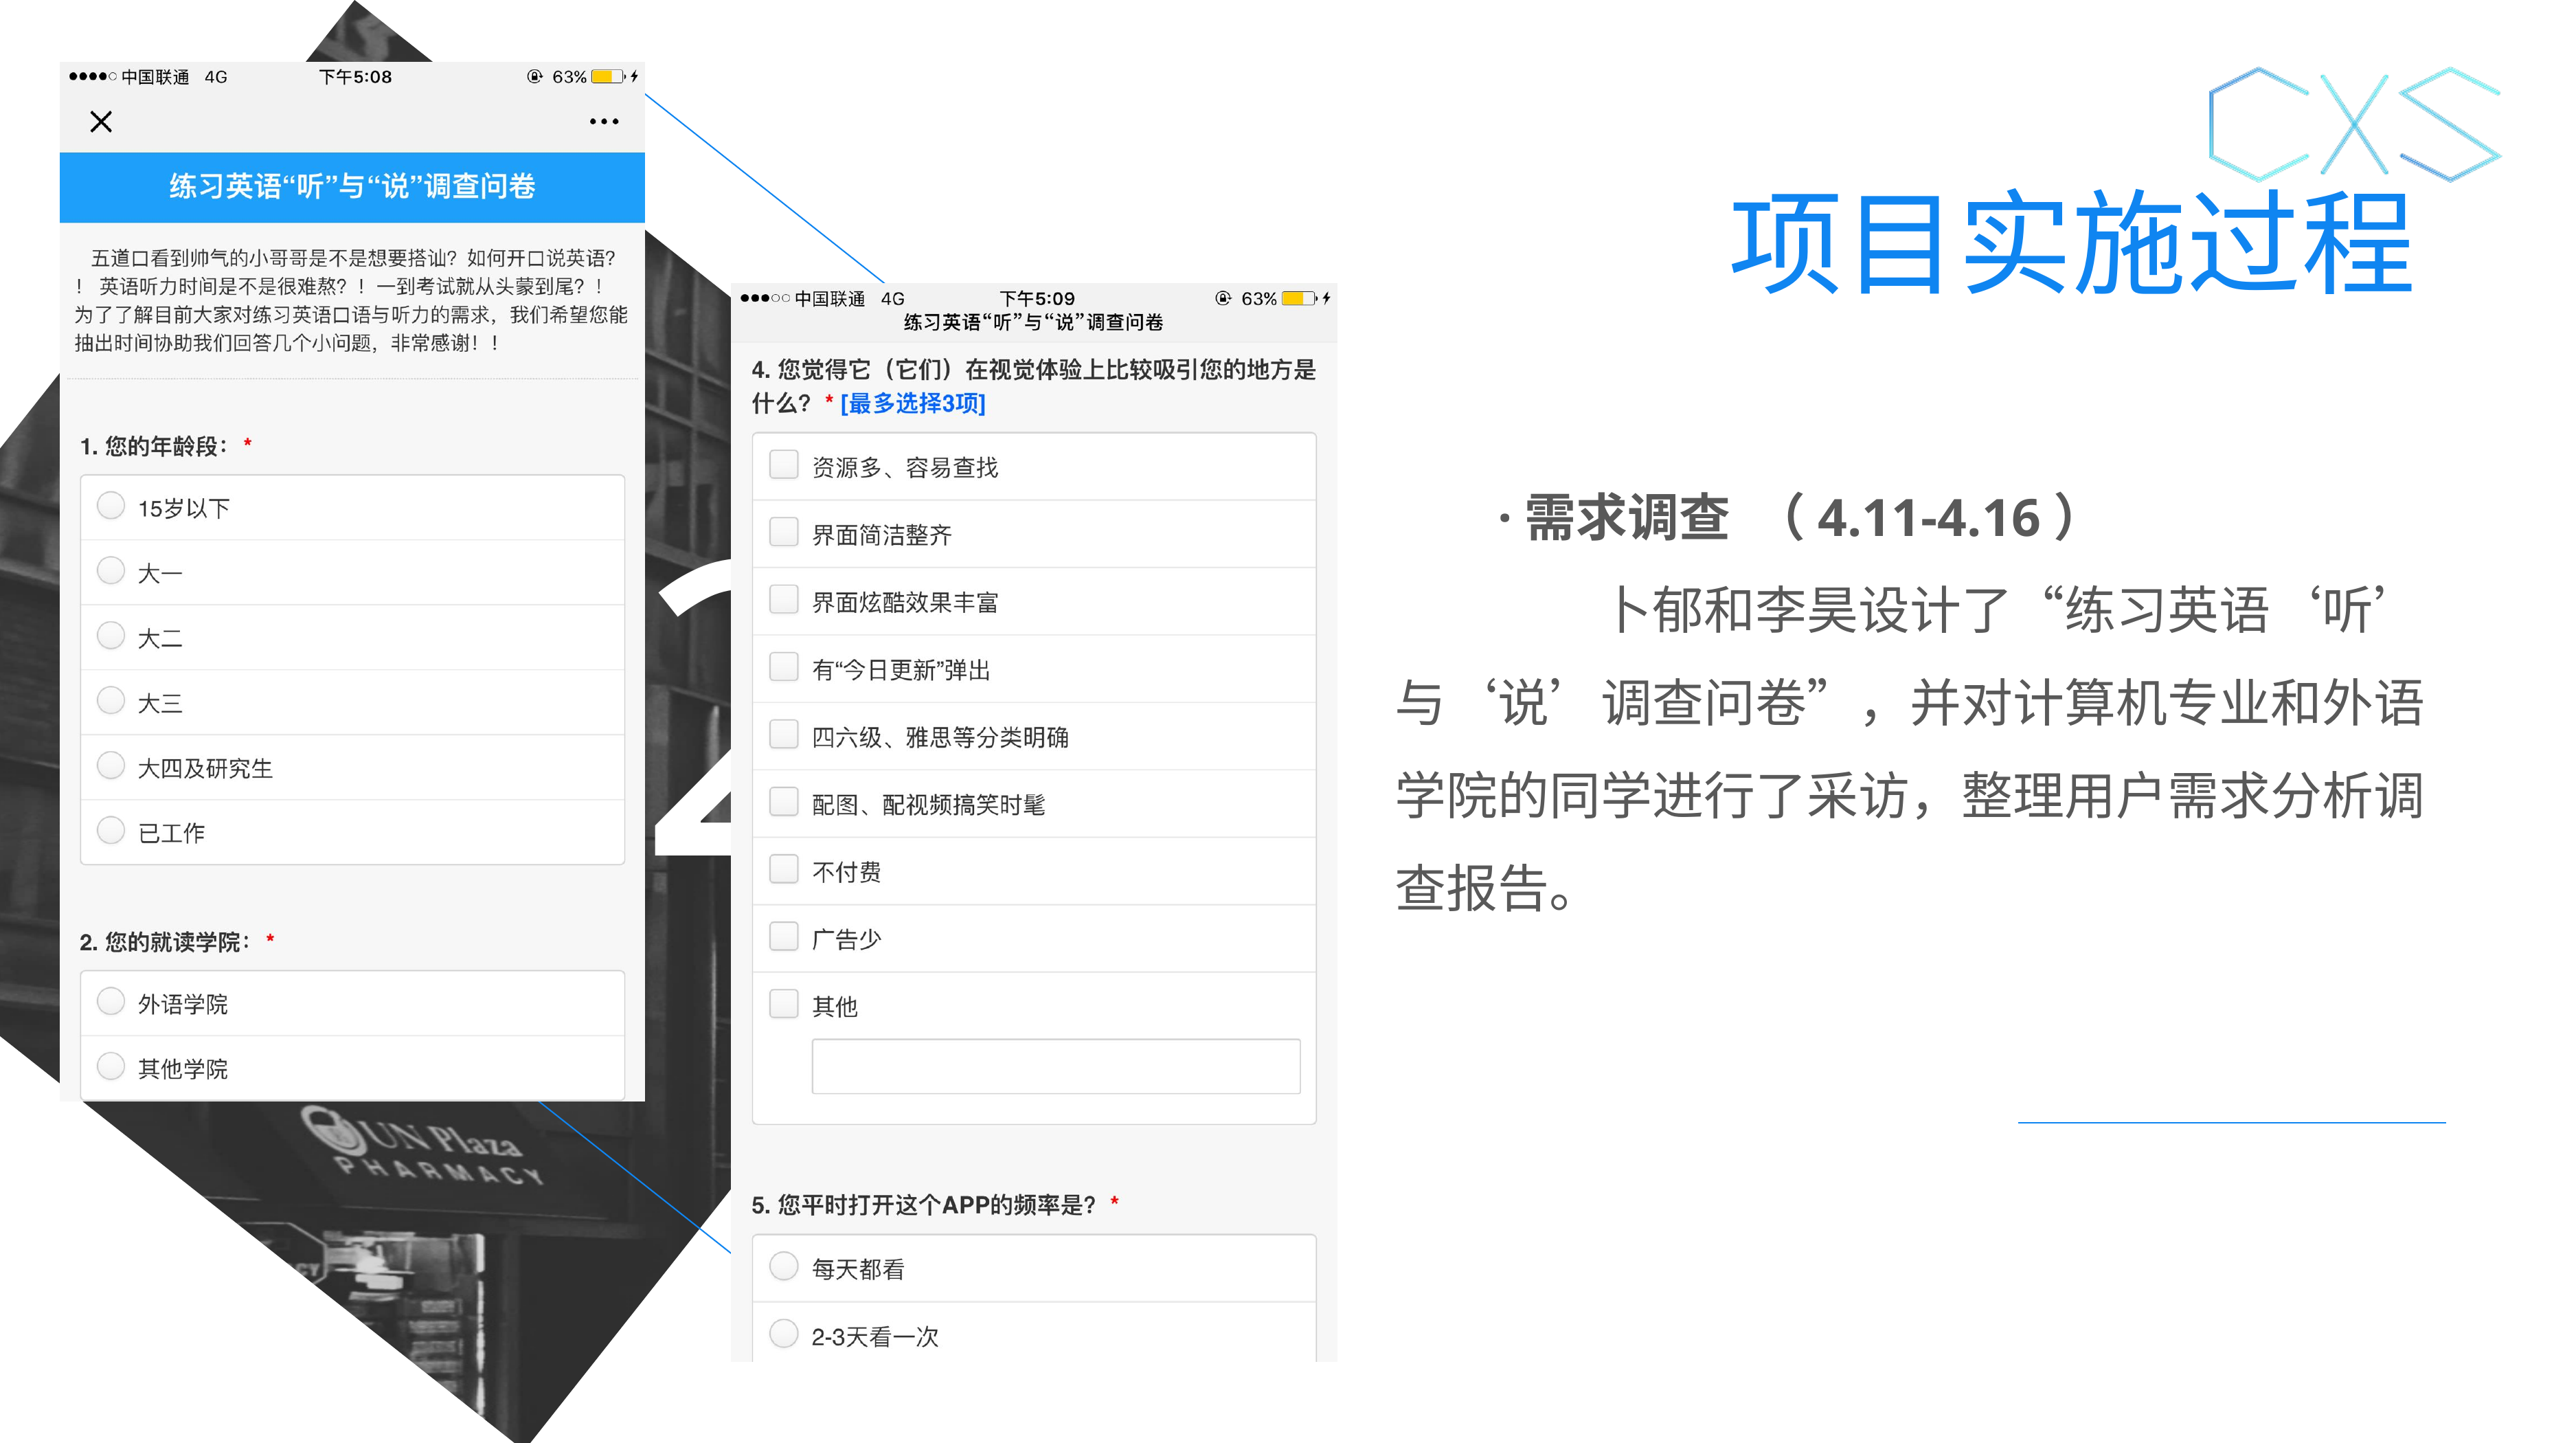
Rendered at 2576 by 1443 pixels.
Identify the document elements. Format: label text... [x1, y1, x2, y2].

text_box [0, 0, 1165, 1443]
picture [60, 62, 645, 1101]
picture [2209, 67, 2502, 183]
text_box ·需求调查 （4.11-4.16） 卜郁和李昊设计了“练习英语‘听’与‘说’调查问卷”，并对计算机专业和外语学院的同学进行了采访，整理用户需求分析调查报告。 [1384, 448, 2447, 923]
text_box 项目实施过程 [1337, 155, 2417, 284]
picture [731, 283, 1337, 1362]
